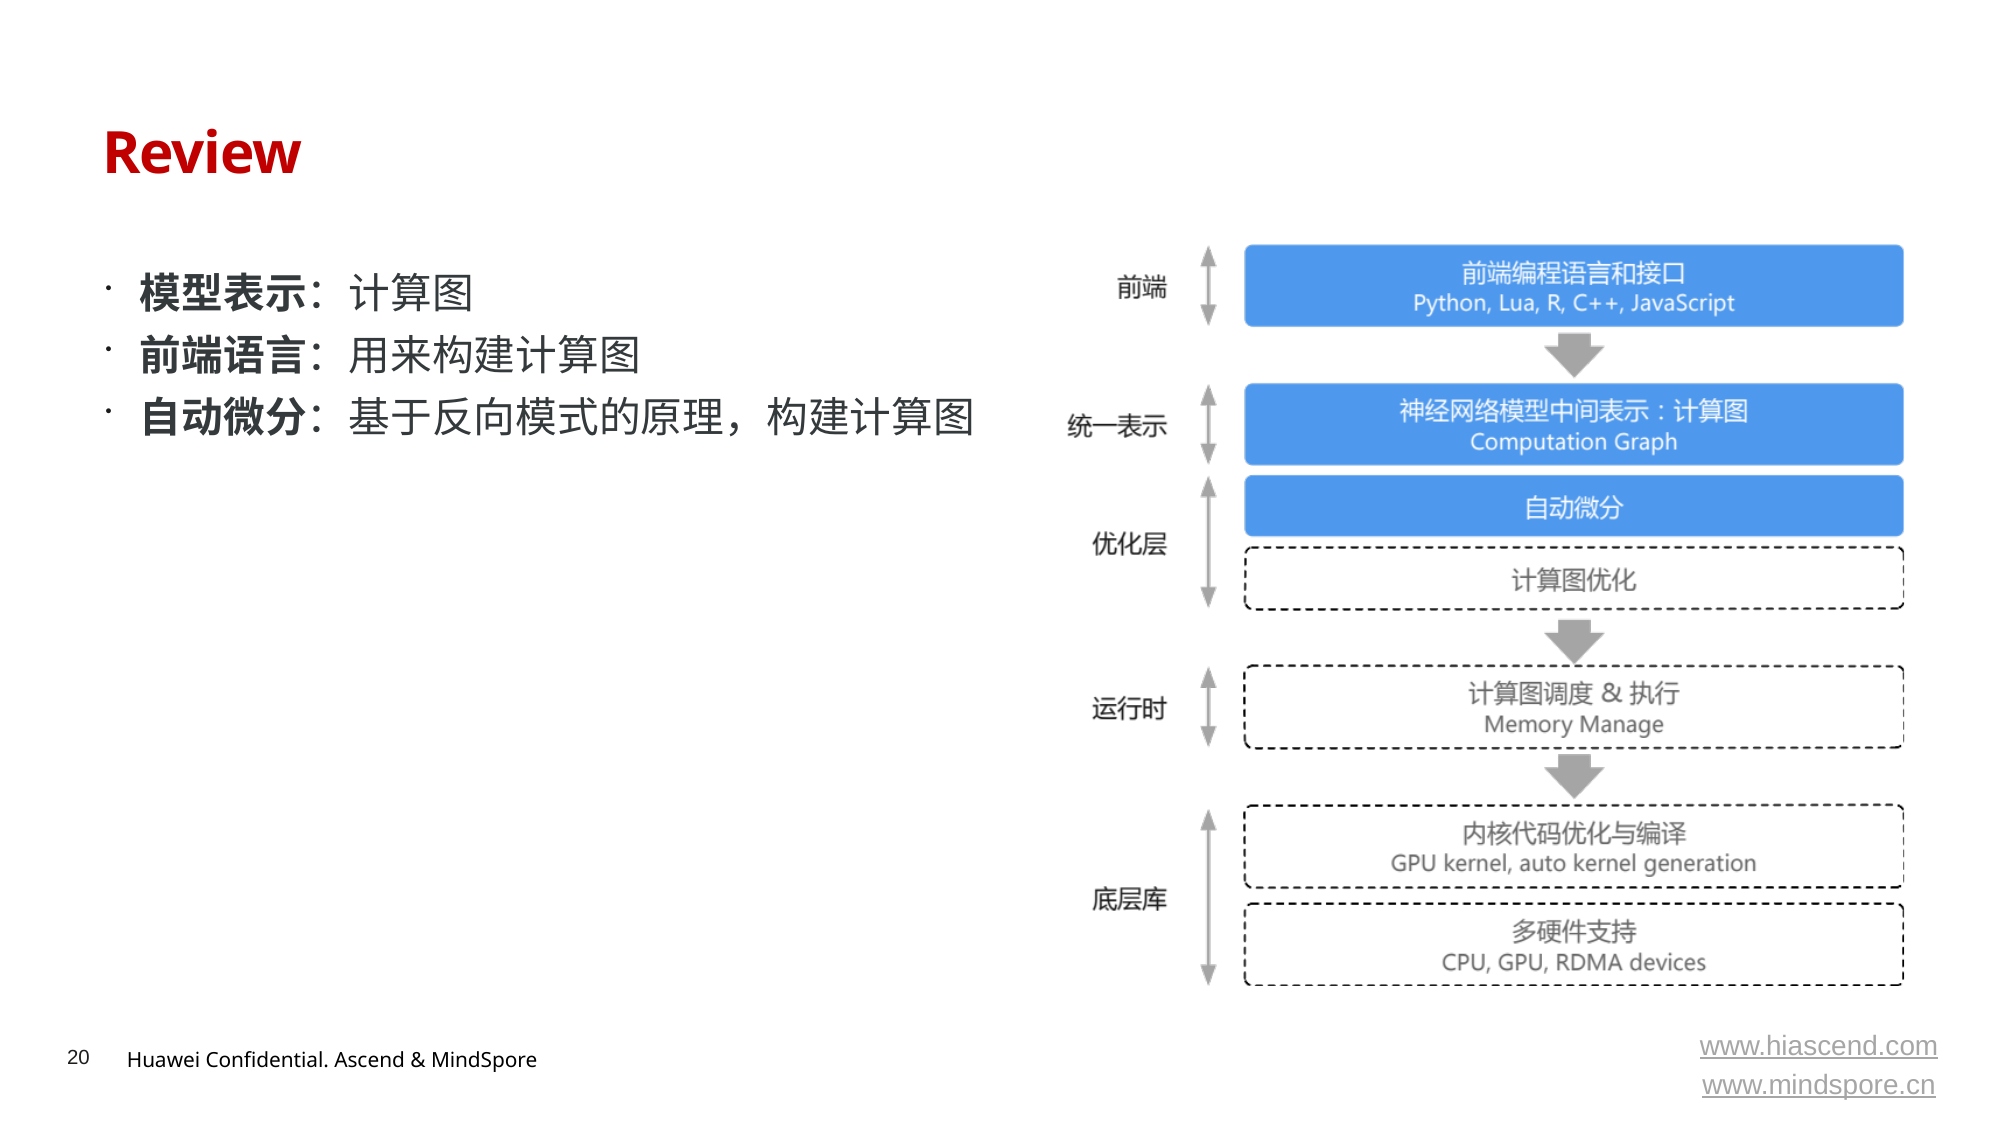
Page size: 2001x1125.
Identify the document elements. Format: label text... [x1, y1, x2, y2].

picture [1059, 243, 1905, 987]
list 模型表示：计算图 前端语言：用来构建计算图 自动微分：基于反向模式的原理，构建计算图 [102, 267, 1036, 1010]
title Review [102, 101, 1901, 199]
